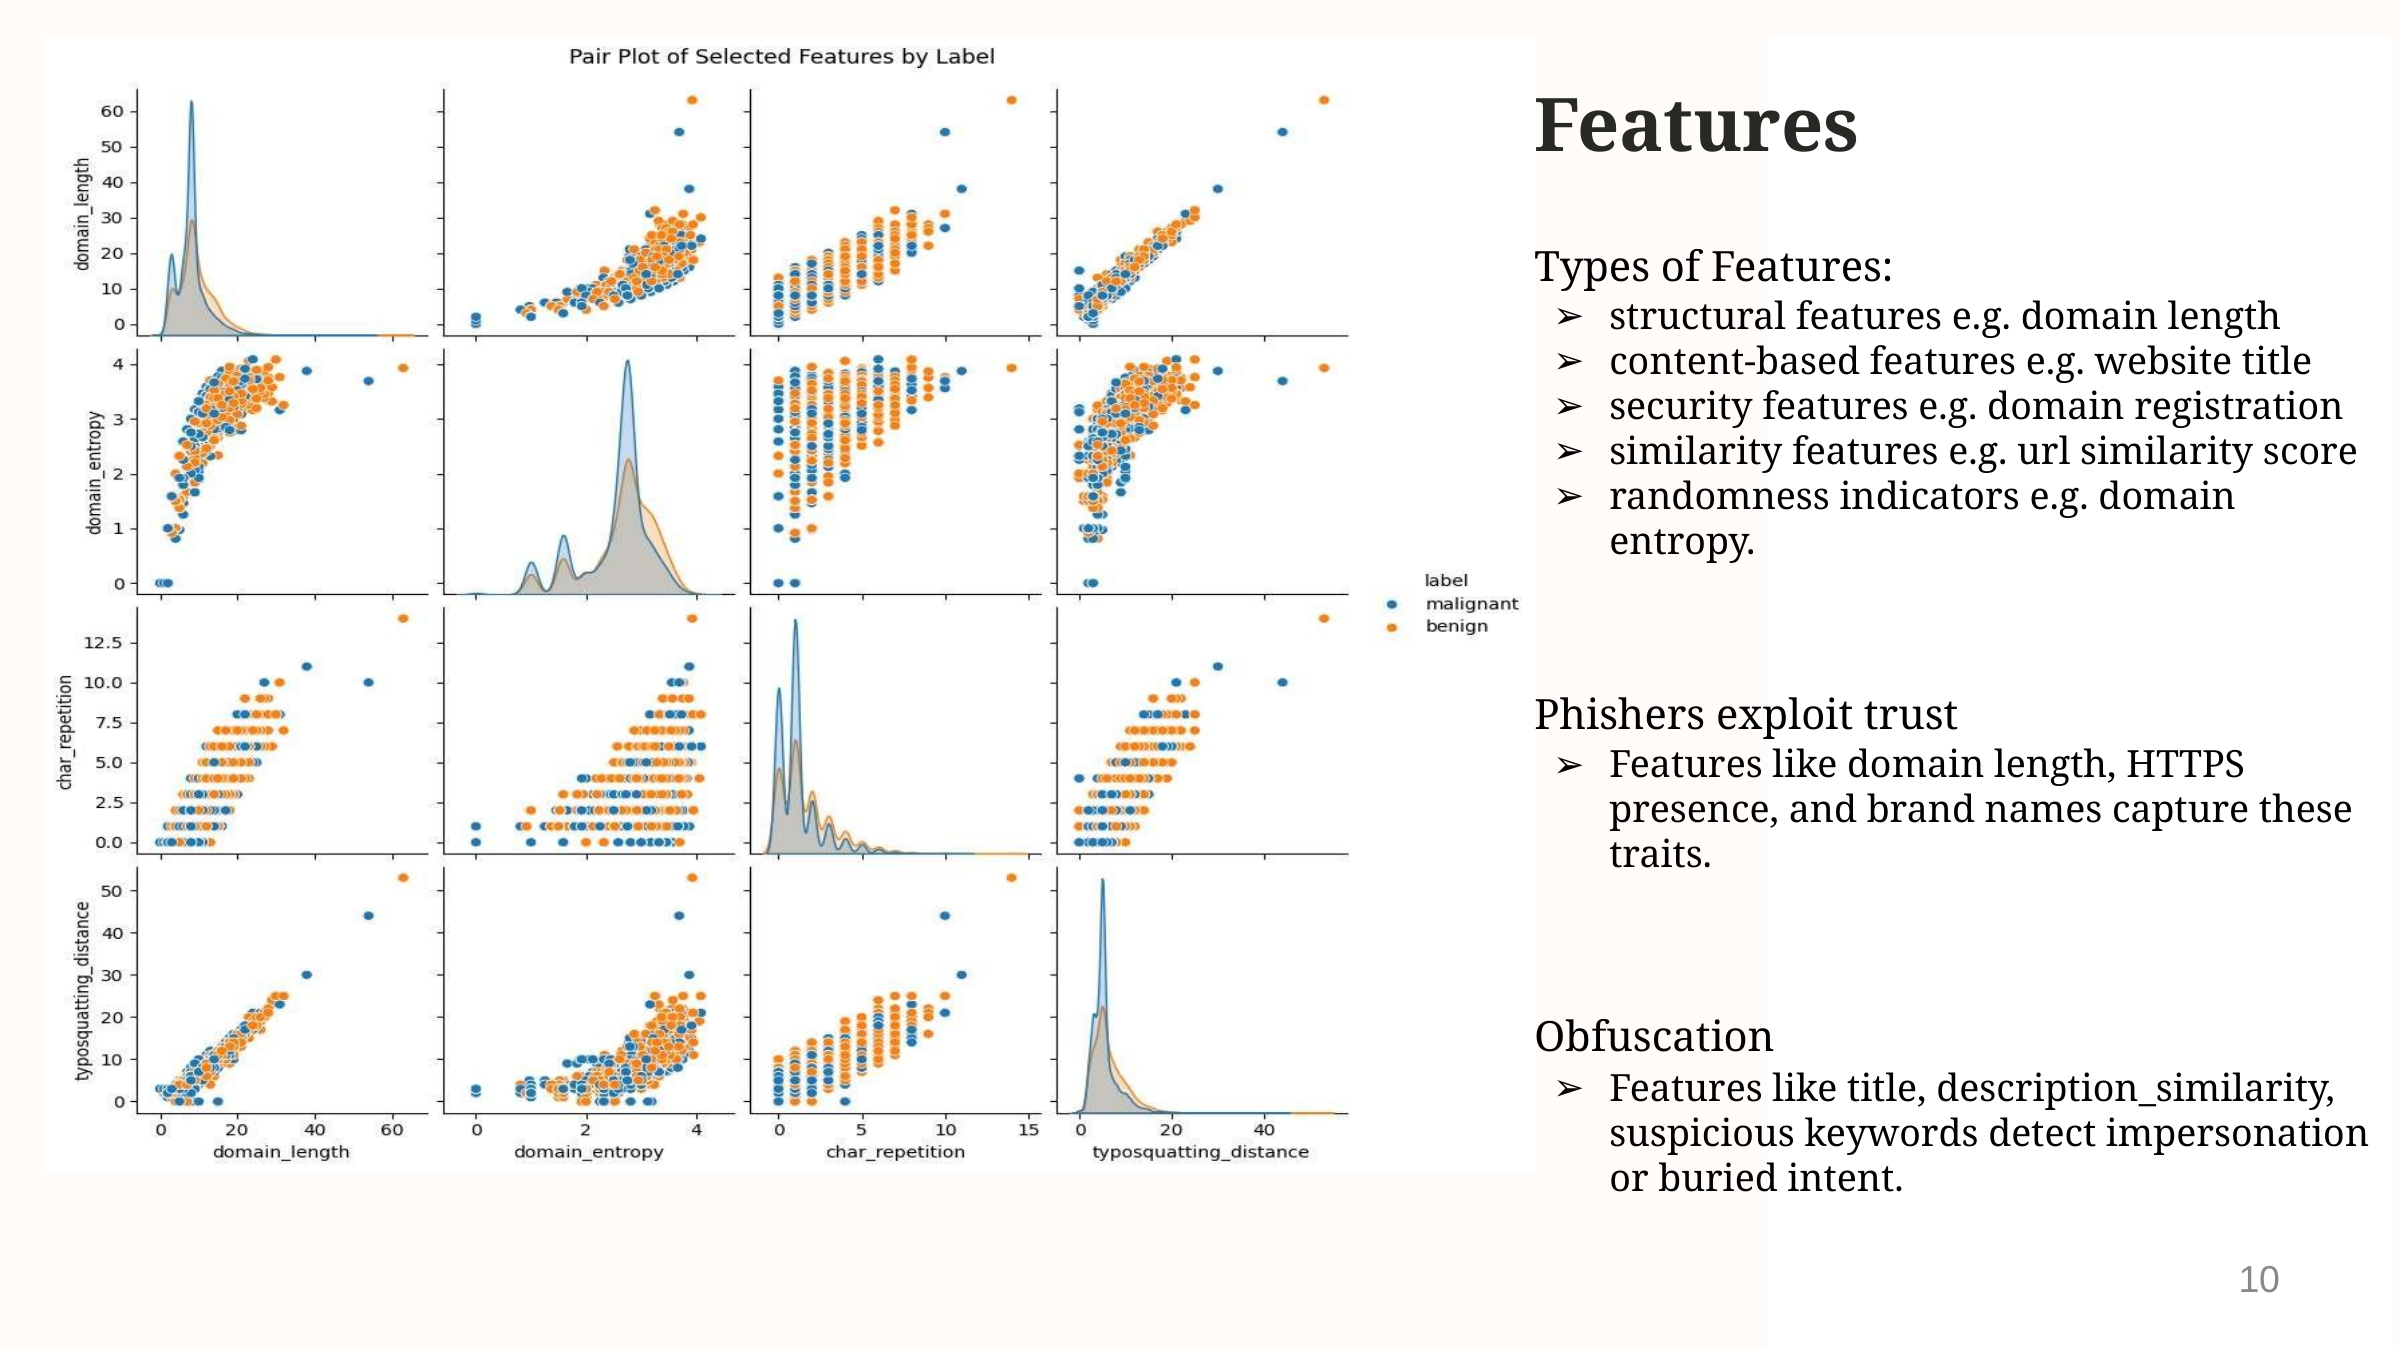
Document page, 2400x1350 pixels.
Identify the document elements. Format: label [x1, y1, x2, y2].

text_box [43, 36, 2393, 1350]
